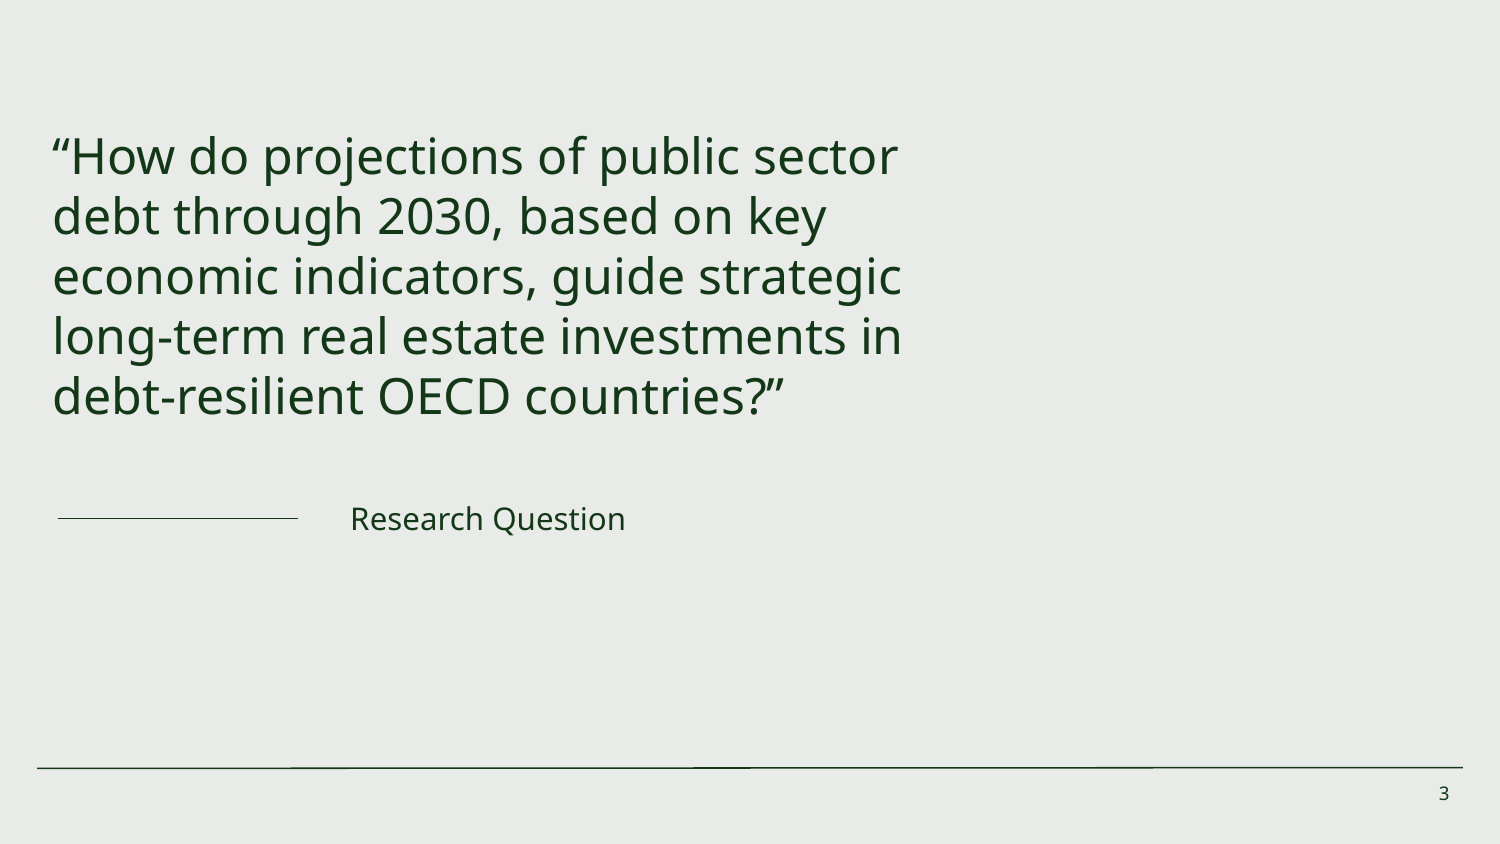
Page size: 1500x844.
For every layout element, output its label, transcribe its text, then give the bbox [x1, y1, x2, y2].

title “How do projections of public sector debt through 2030, based on key economic indicators, guide strategic long-term real estate investments in debt-resilient OECD countries?” [37, 109, 982, 485]
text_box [57, 483, 917, 553]
slide_number ‹#› [1218, 767, 1465, 821]
